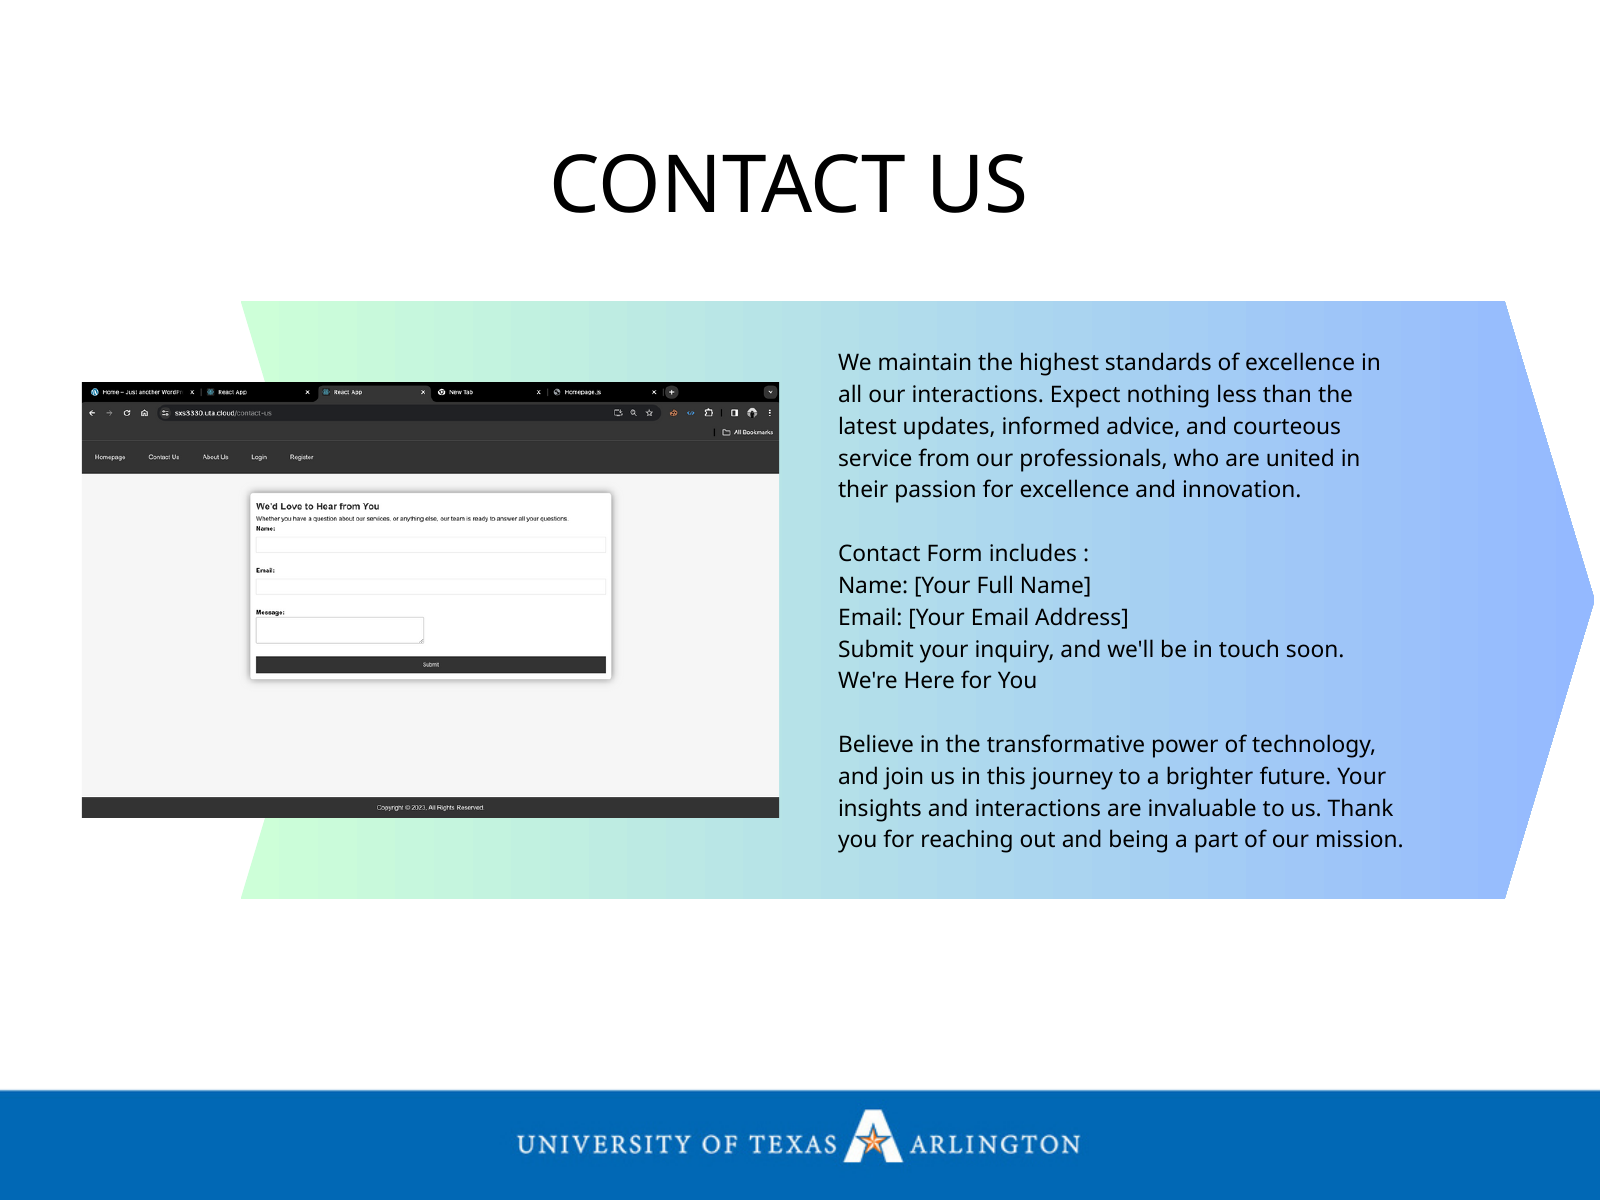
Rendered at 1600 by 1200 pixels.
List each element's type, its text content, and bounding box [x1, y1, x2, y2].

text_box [240, 300, 1595, 900]
text_box [0, 0, 1600, 1200]
text_box [81, 382, 235, 818]
text_box CONTACT US [240, 132, 1360, 229]
